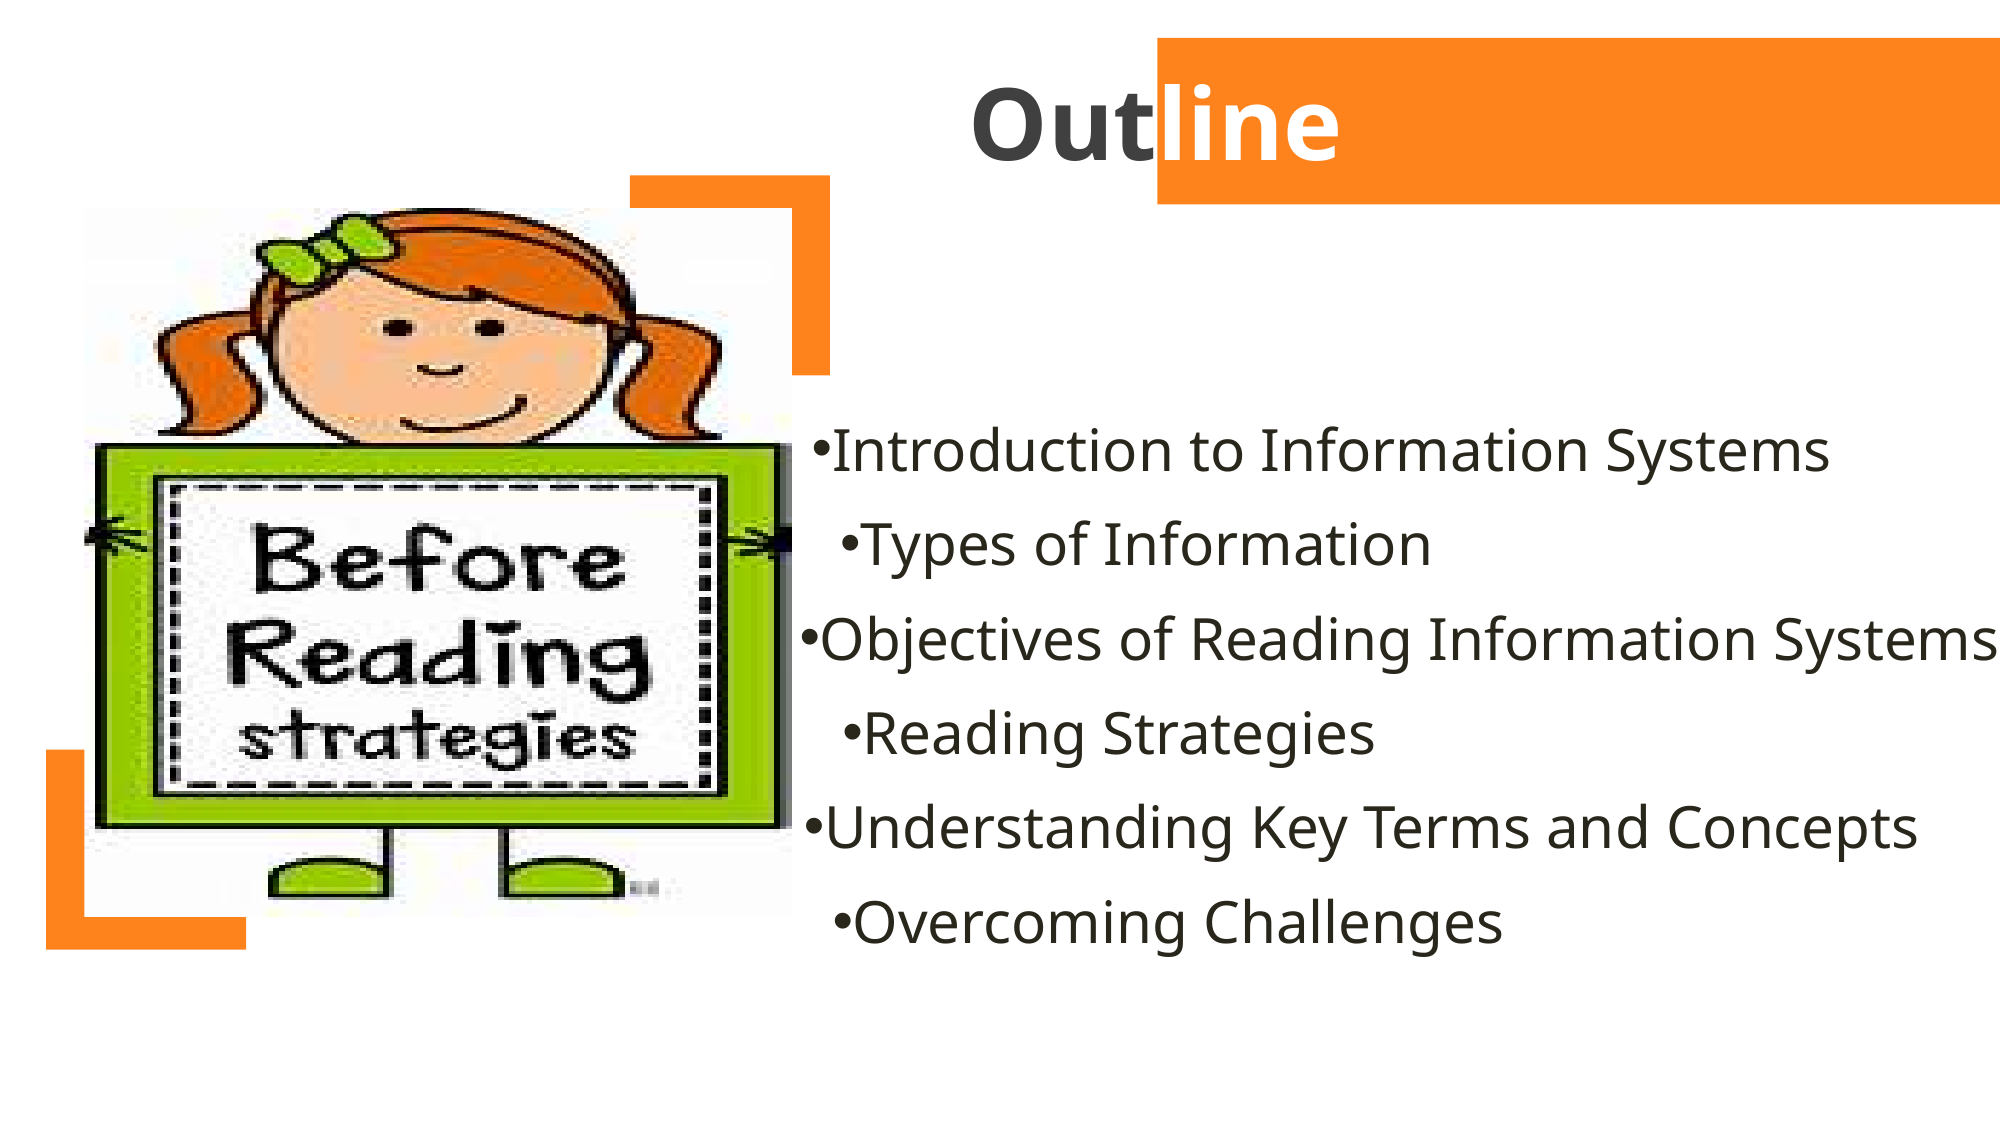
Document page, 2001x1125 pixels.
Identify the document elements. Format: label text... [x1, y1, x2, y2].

text_box Reading Strategies [827, 688, 1391, 774]
text_box Introduction to Information Systems [796, 405, 1847, 491]
text_box Overcoming Challenges [817, 877, 1519, 963]
text_box [1156, 37, 2000, 205]
picture [84, 208, 792, 917]
text_box Types of Information [825, 499, 1448, 585]
text_box Outline [953, 52, 1358, 188]
text_box Understanding Key Terms and Concepts [792, 783, 1935, 868]
text_box Objectives of Reading Information Systems [792, 594, 2000, 680]
